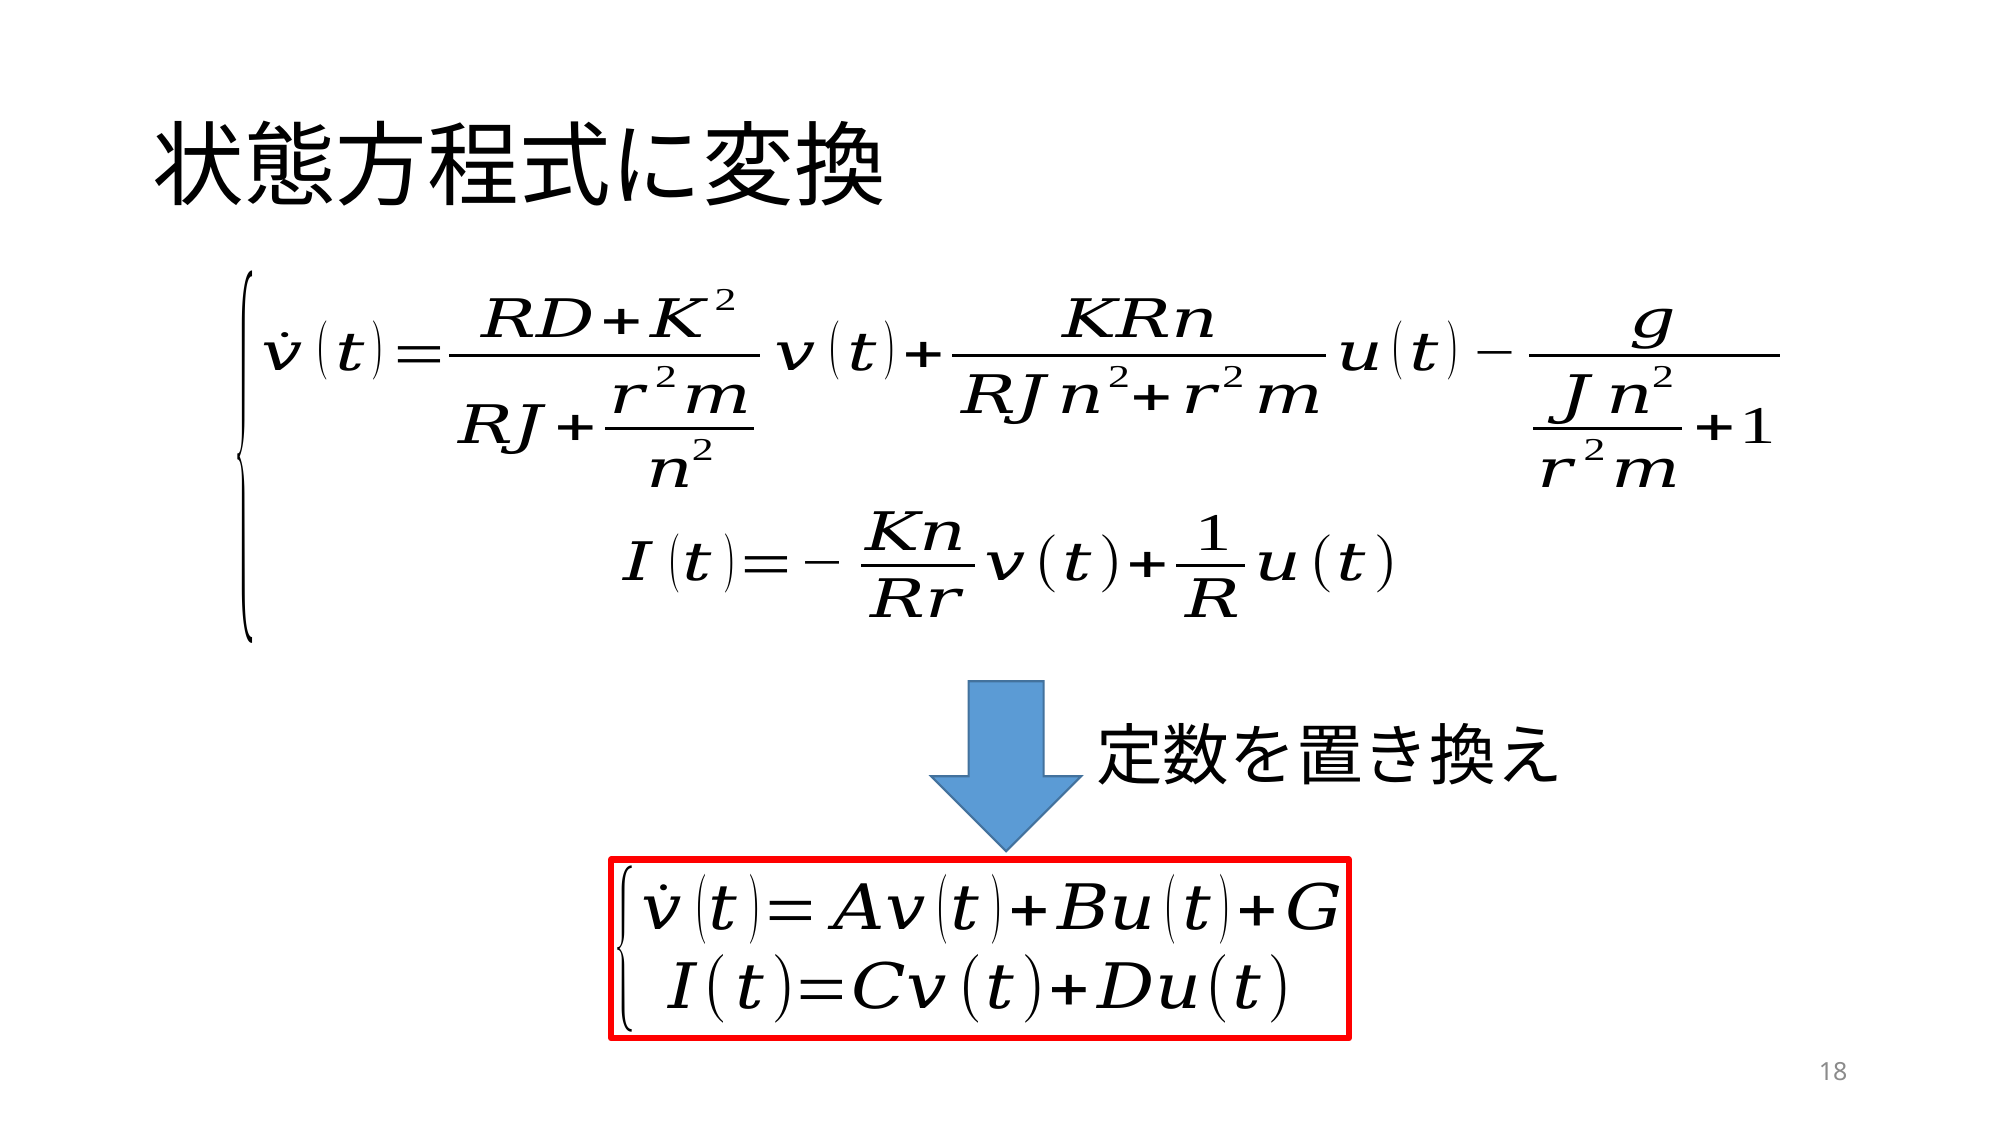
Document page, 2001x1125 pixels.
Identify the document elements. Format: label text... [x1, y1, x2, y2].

slide_number 17 [1412, 1042, 1863, 1103]
text_box 定数を置き換え [1081, 705, 1614, 801]
title 状態方程式に変換 [137, 59, 1863, 278]
text_box [928, 680, 1081, 853]
